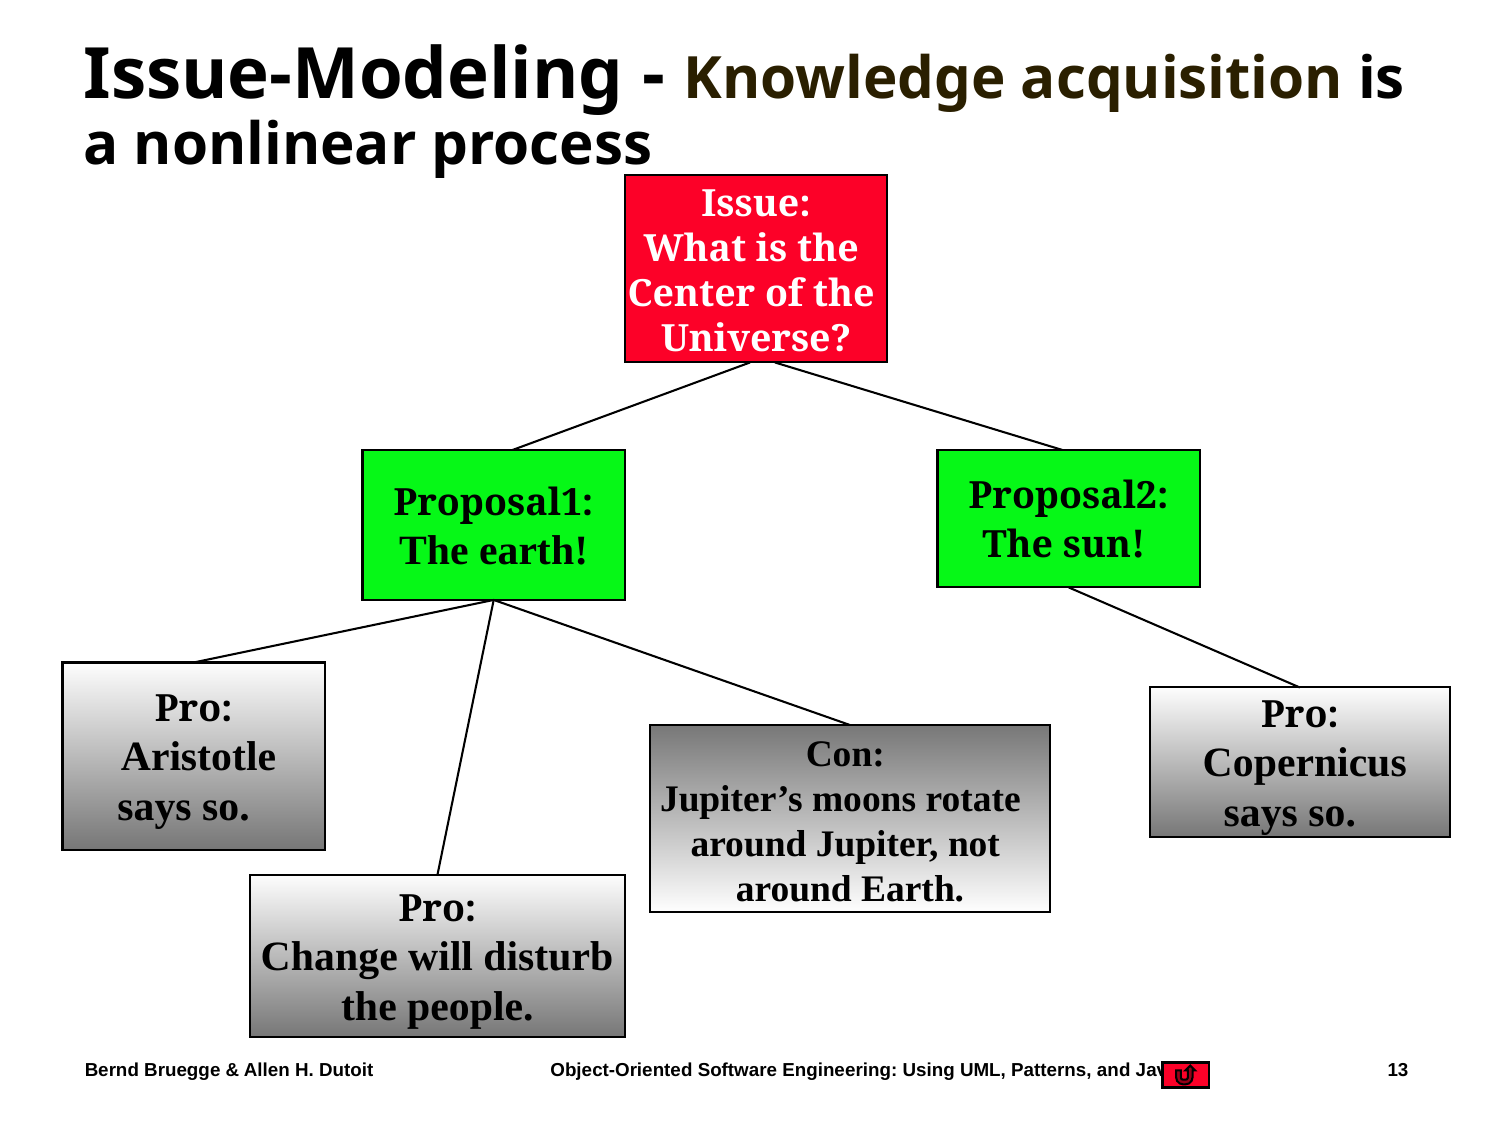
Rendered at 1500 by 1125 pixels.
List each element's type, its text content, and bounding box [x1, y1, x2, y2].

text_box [62, 599, 248, 851]
title Issue-Modeling - Knowledge acquisition is a nonlinear process [68, 36, 1445, 179]
text_box Issue: What is the Center of the Universe? [624, 174, 888, 363]
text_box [493, 599, 1051, 913]
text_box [774, 362, 1201, 588]
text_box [1068, 587, 1451, 838]
text_box [1162, 1062, 1209, 1088]
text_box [362, 362, 751, 598]
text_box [249, 599, 626, 1038]
